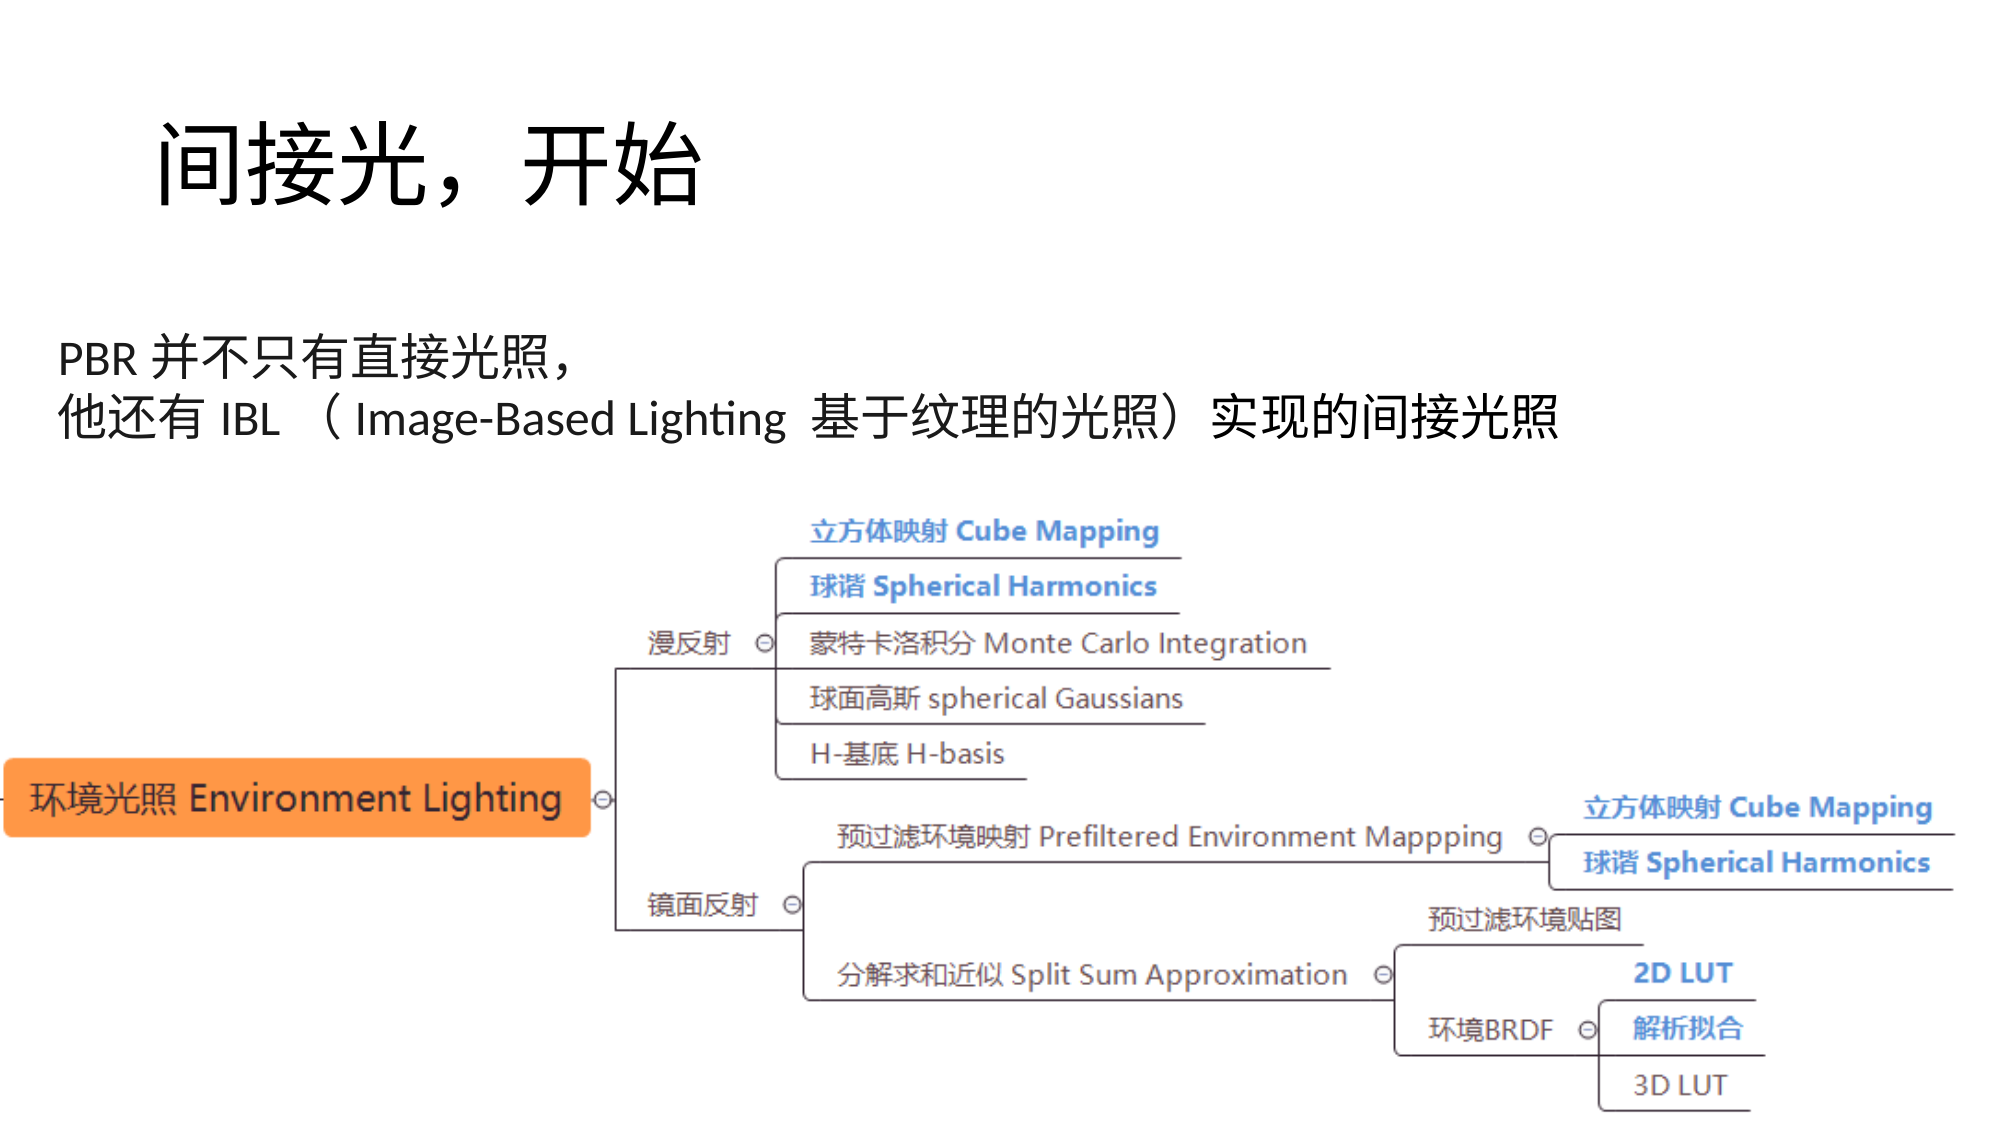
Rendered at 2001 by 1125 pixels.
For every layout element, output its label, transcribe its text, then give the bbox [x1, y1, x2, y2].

title 间接光，开始 [138, 60, 1864, 278]
picture [0, 495, 2000, 1125]
text_box PBR并不只有直接光照， 他还有IBL（Image-Based Lighting 基于纹理的光照）实现的间接光照 [43, 318, 1576, 453]
